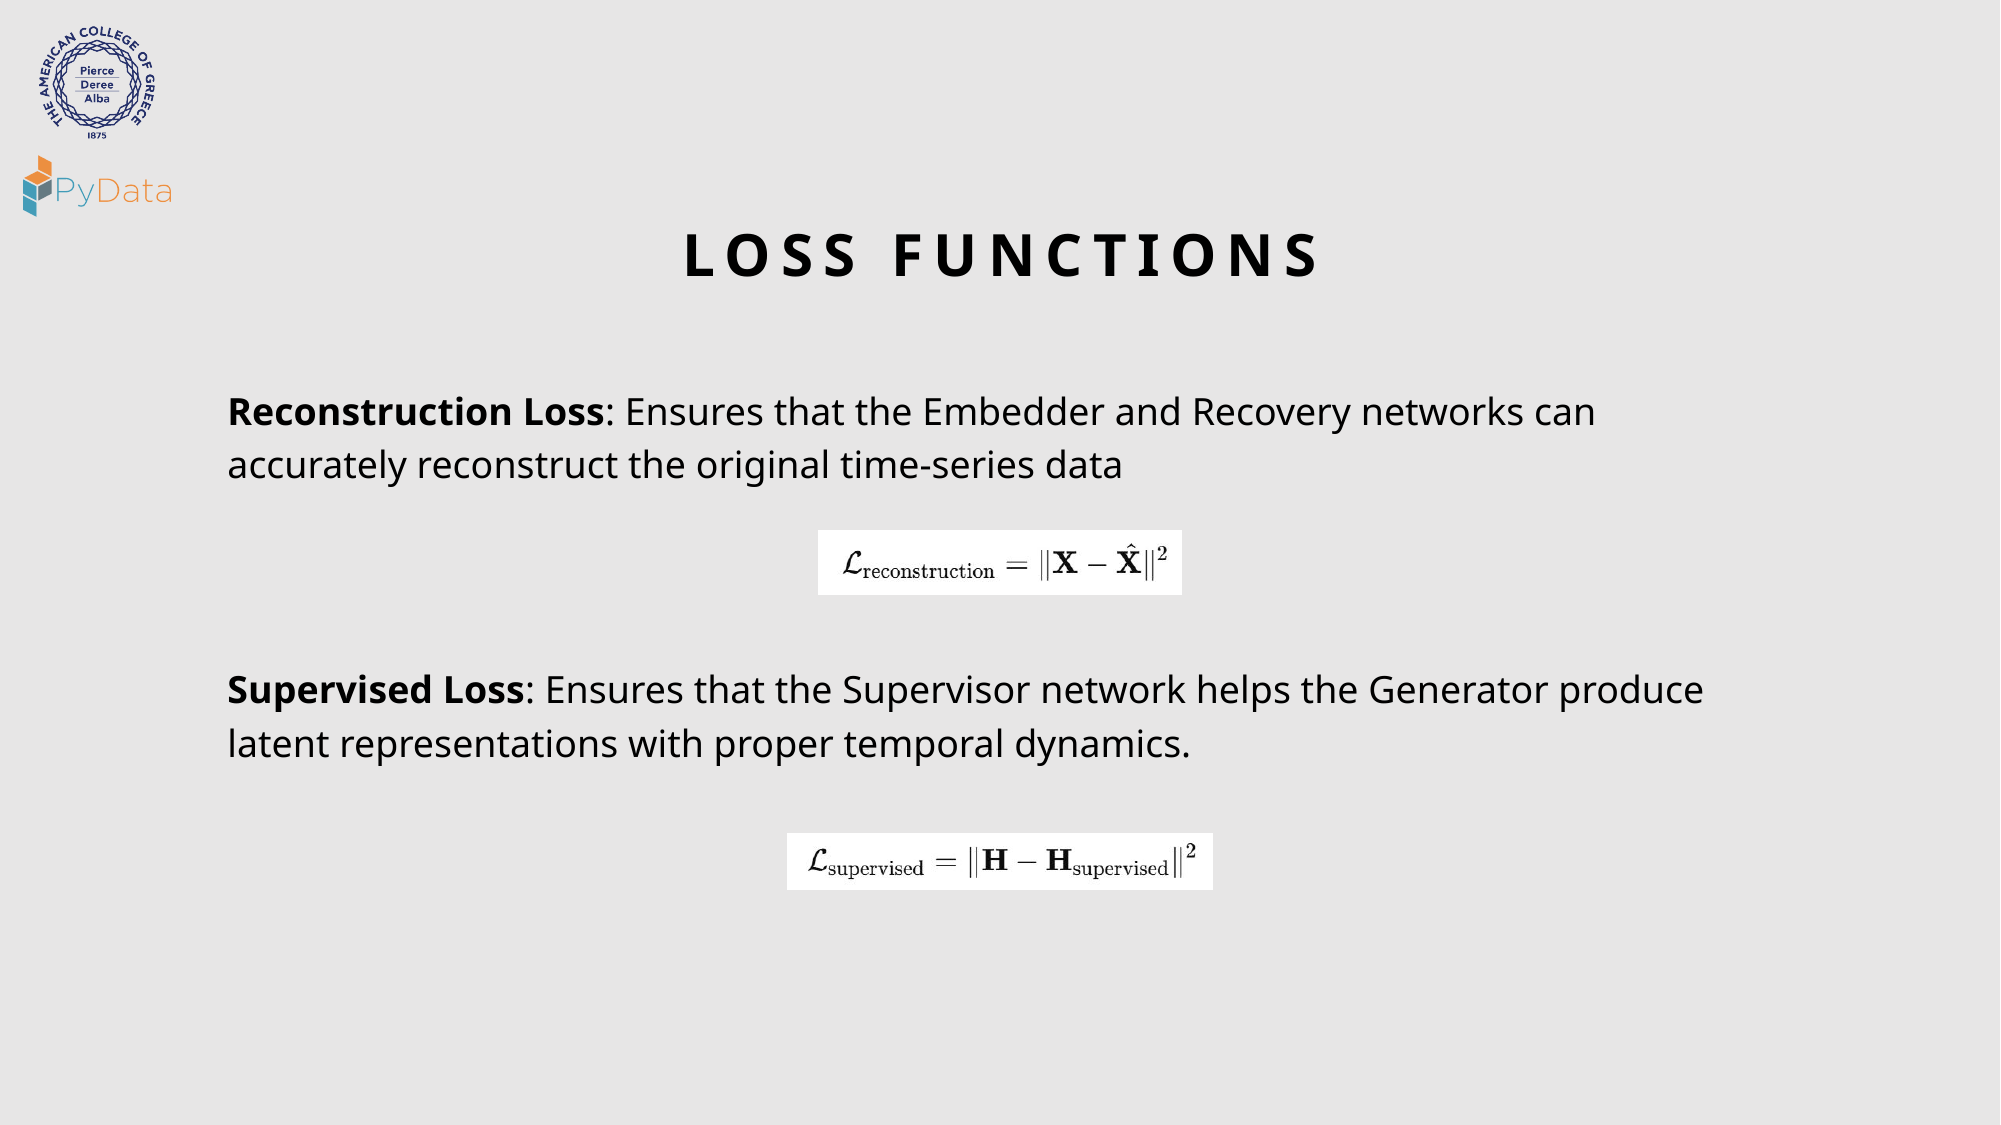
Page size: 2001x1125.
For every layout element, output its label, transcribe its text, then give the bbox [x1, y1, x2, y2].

picture [39, 26, 155, 139]
title Loss functions [212, 138, 1788, 354]
picture [23, 155, 171, 217]
picture [786, 833, 1213, 890]
list Reconstruction Loss: Ensures that the Embedder and Recovery networks can accurately reconstruct the original time-series data Supervised Loss: Ensures that the Supervisor network helps the Generator produce latent representations with proper temporal dynamics. [212, 371, 1788, 969]
picture [818, 530, 1182, 595]
